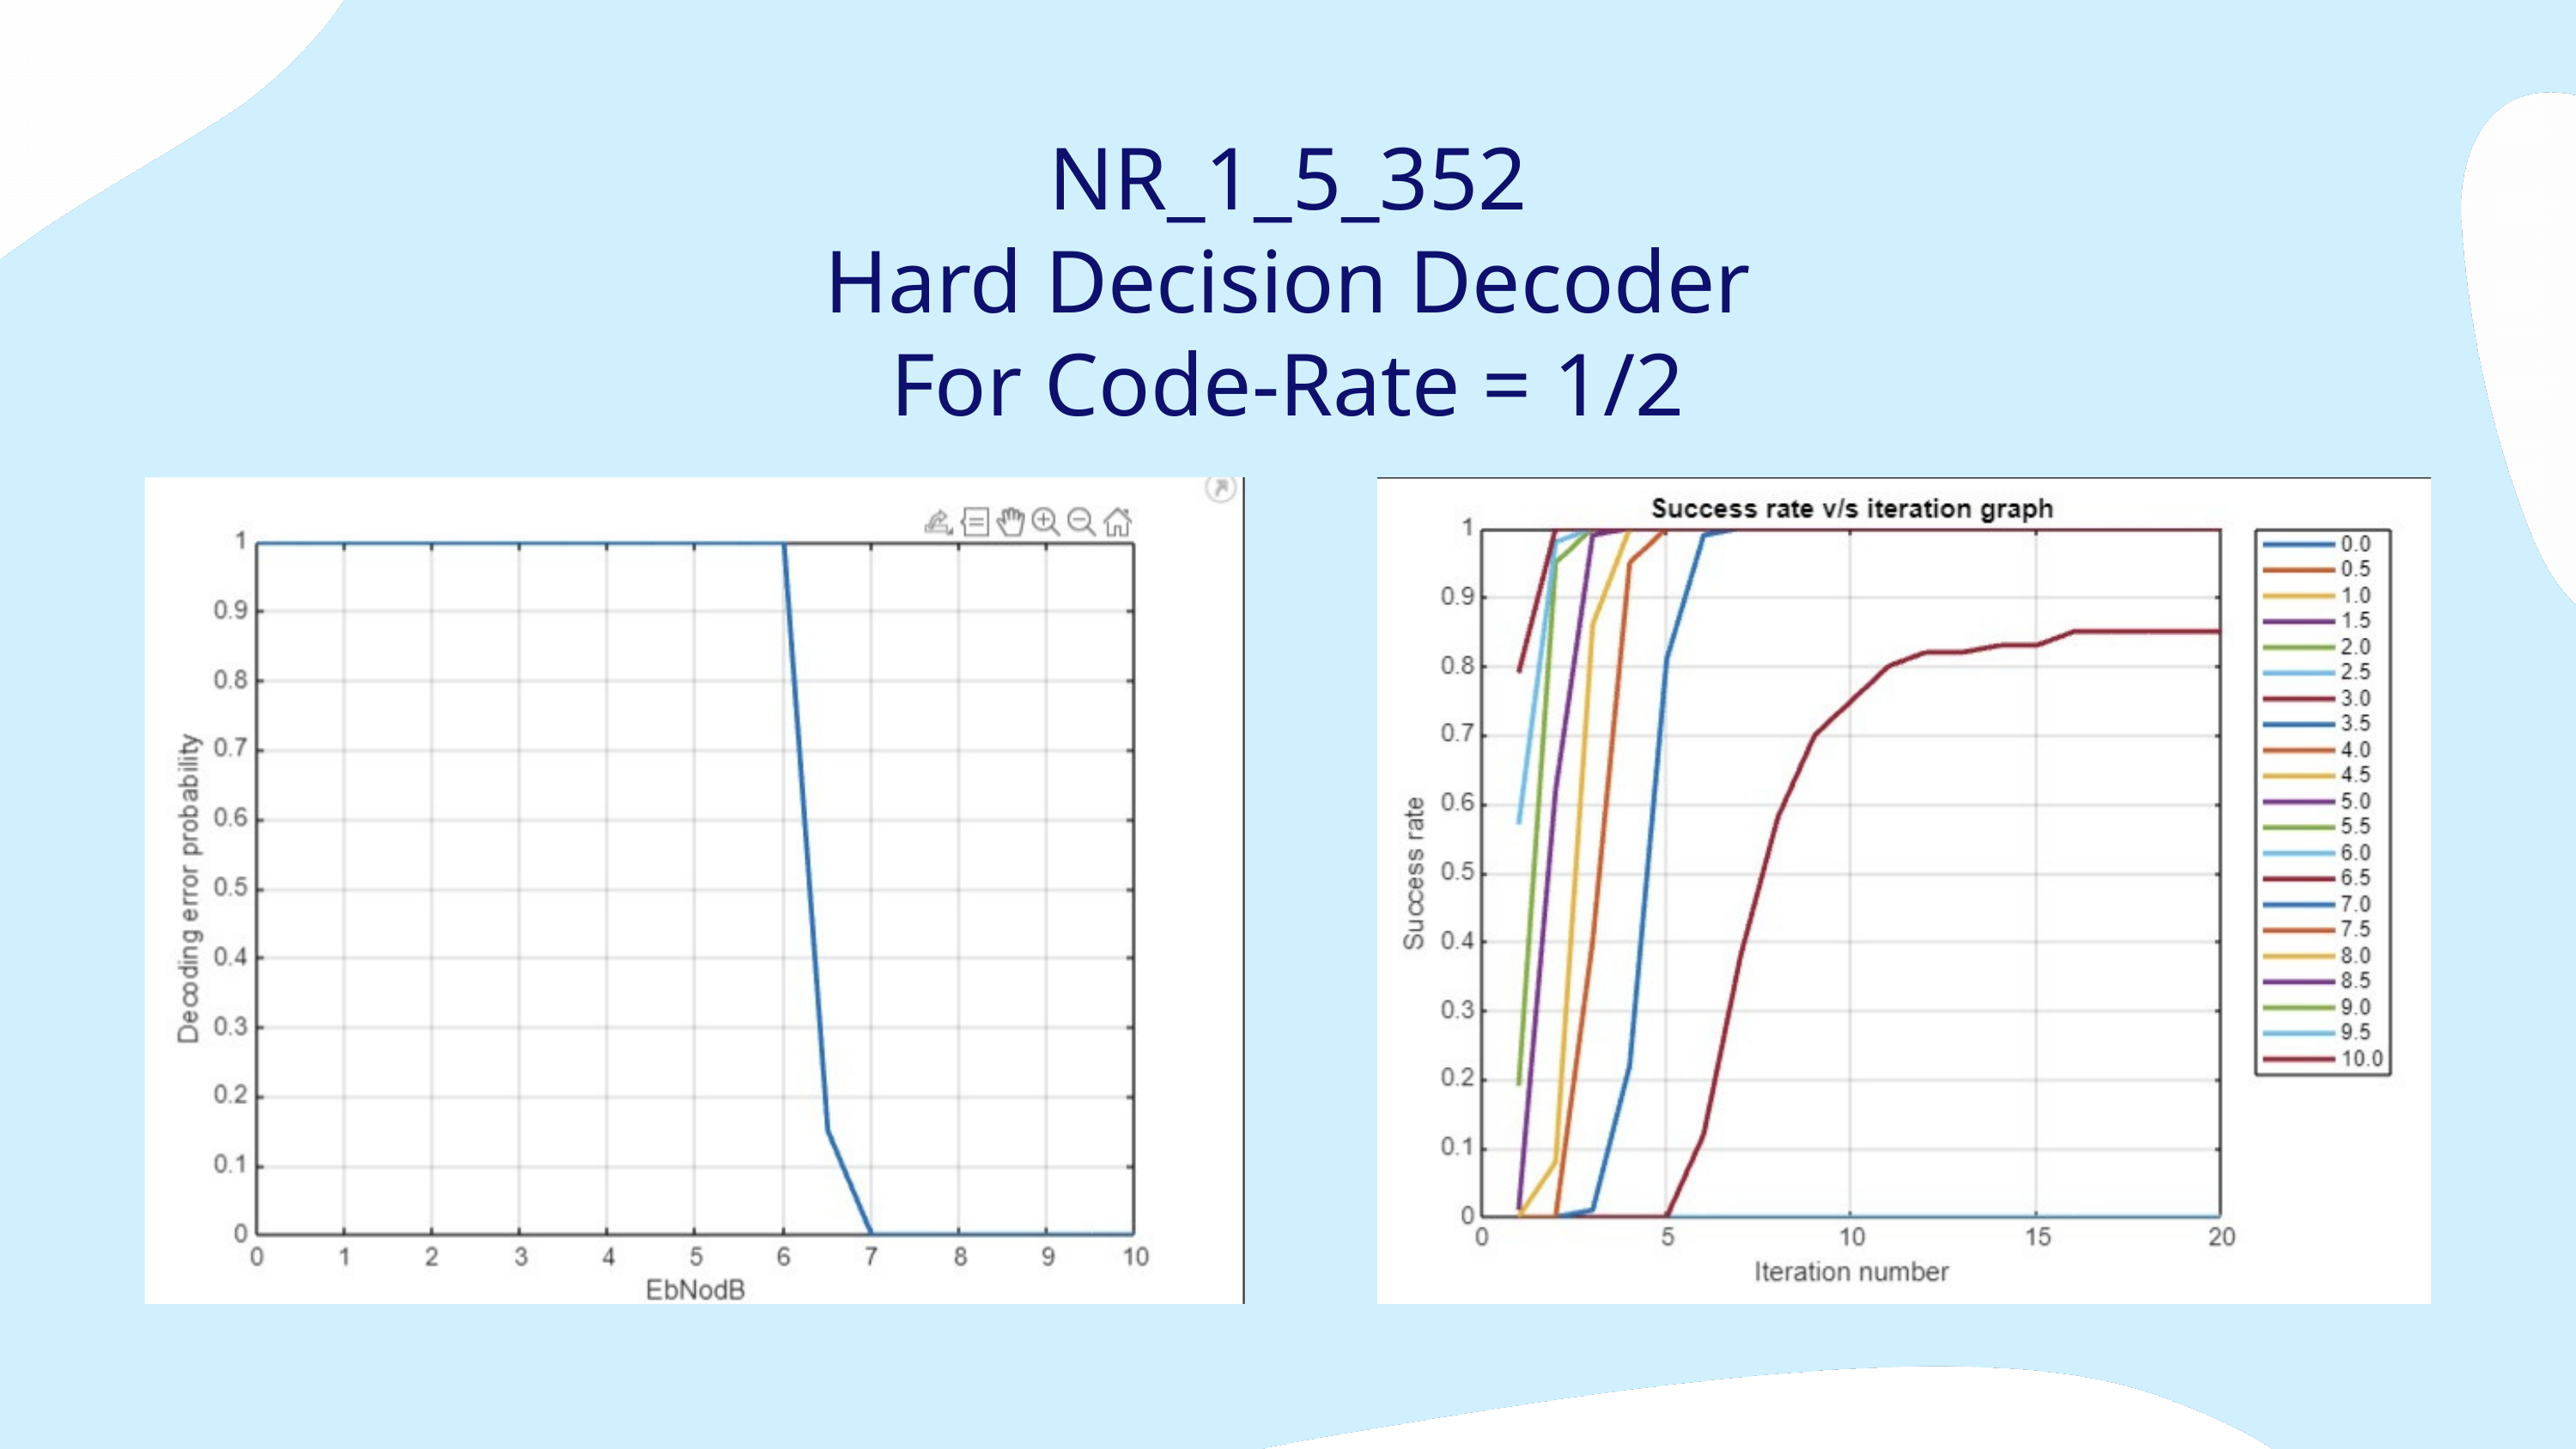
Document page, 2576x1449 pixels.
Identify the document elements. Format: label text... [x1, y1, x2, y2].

text_box [1376, 477, 2432, 1304]
text_box [2461, 92, 2576, 632]
text_box NR_1_5_352 Hard Decision Decoder For Code-Rate = 1/2 [812, 124, 1764, 433]
text_box [144, 477, 1245, 1304]
text_box [0, 0, 368, 447]
text_box [1157, 1349, 2330, 1449]
